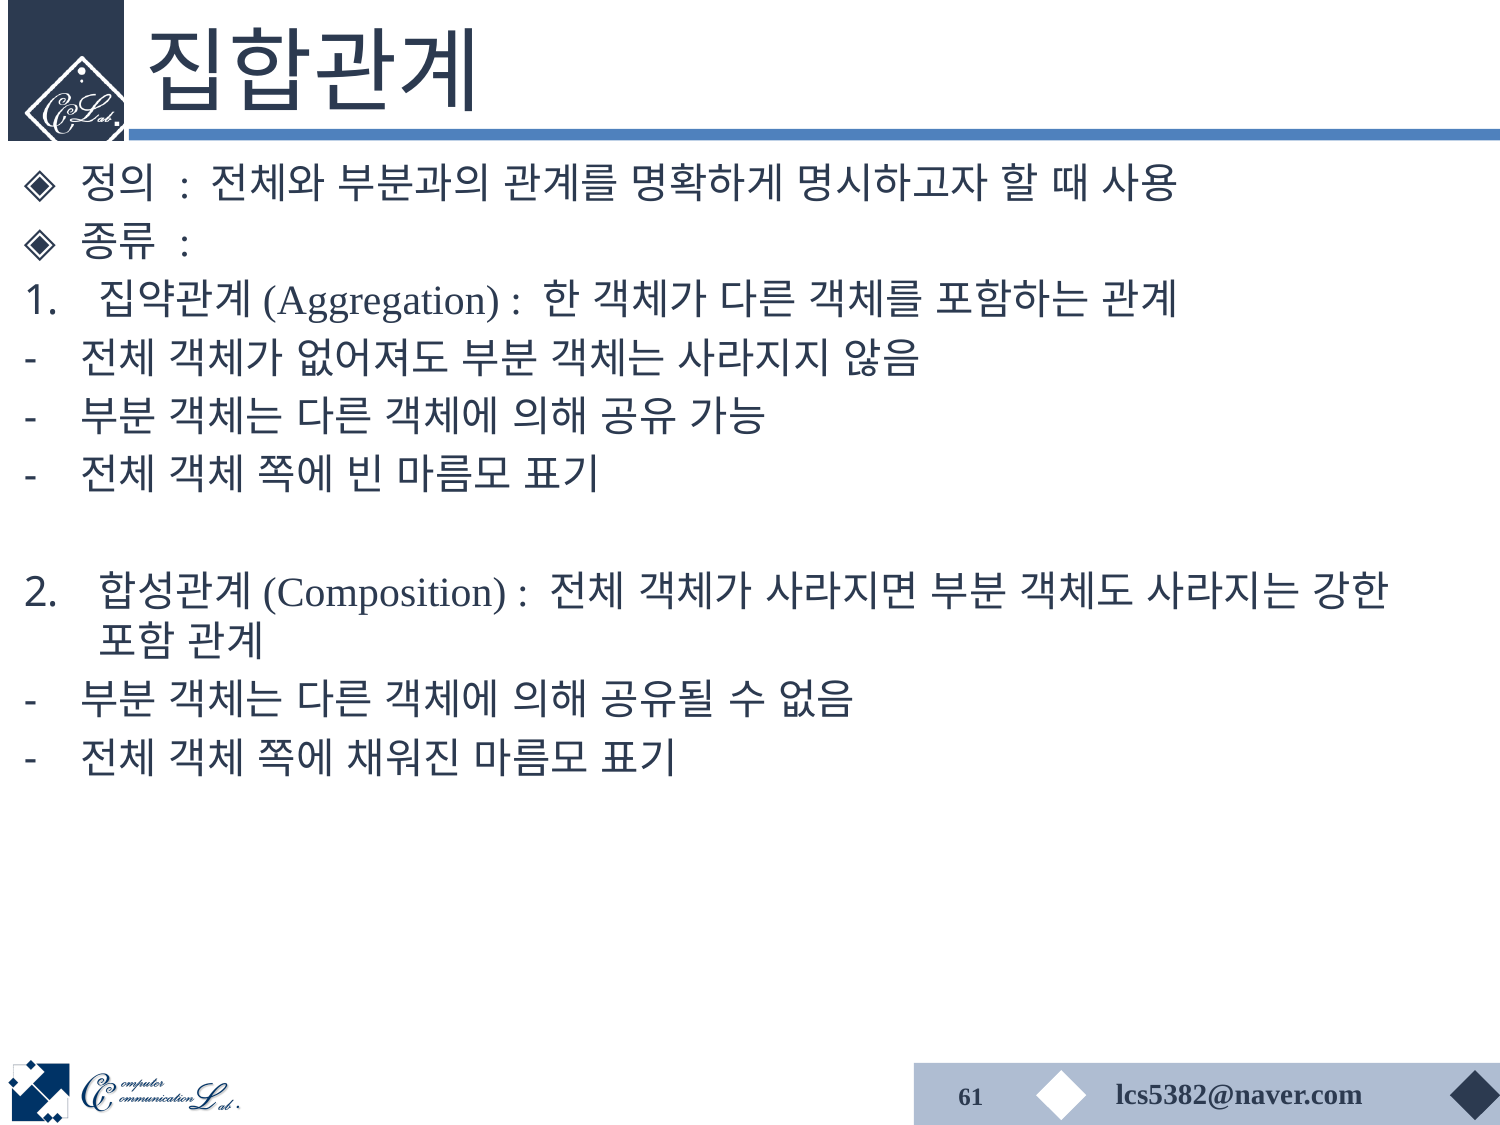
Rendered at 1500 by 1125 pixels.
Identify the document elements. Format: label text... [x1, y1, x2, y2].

title 집합관계 [129, 10, 1474, 126]
list 정의 : 전체와 부분과의 관계를 명확하게 명시하고자 할 때 사용 종류 : 집약관계(Aggregation) : 한 객체가 다른 객체를 포함하는 관계 전체 객체가 없어져도 부분 객체는 사라지지 않음 부분 객체는 다른 객체에 의해 공유 가능 전체 객체 쪽에 빈 마름모 표기 합성관계(Composition) : 전체 객체가 사라지면 부분 객체도 사라지는 강한 포함 관계 부분 객체는 다른 객체에 의해 공유될 수 없음 전체 객체 쪽에 채워진 마름모 표기 [8, 148, 1493, 1059]
picture [7, 1058, 243, 1125]
picture [8, 0, 124, 141]
